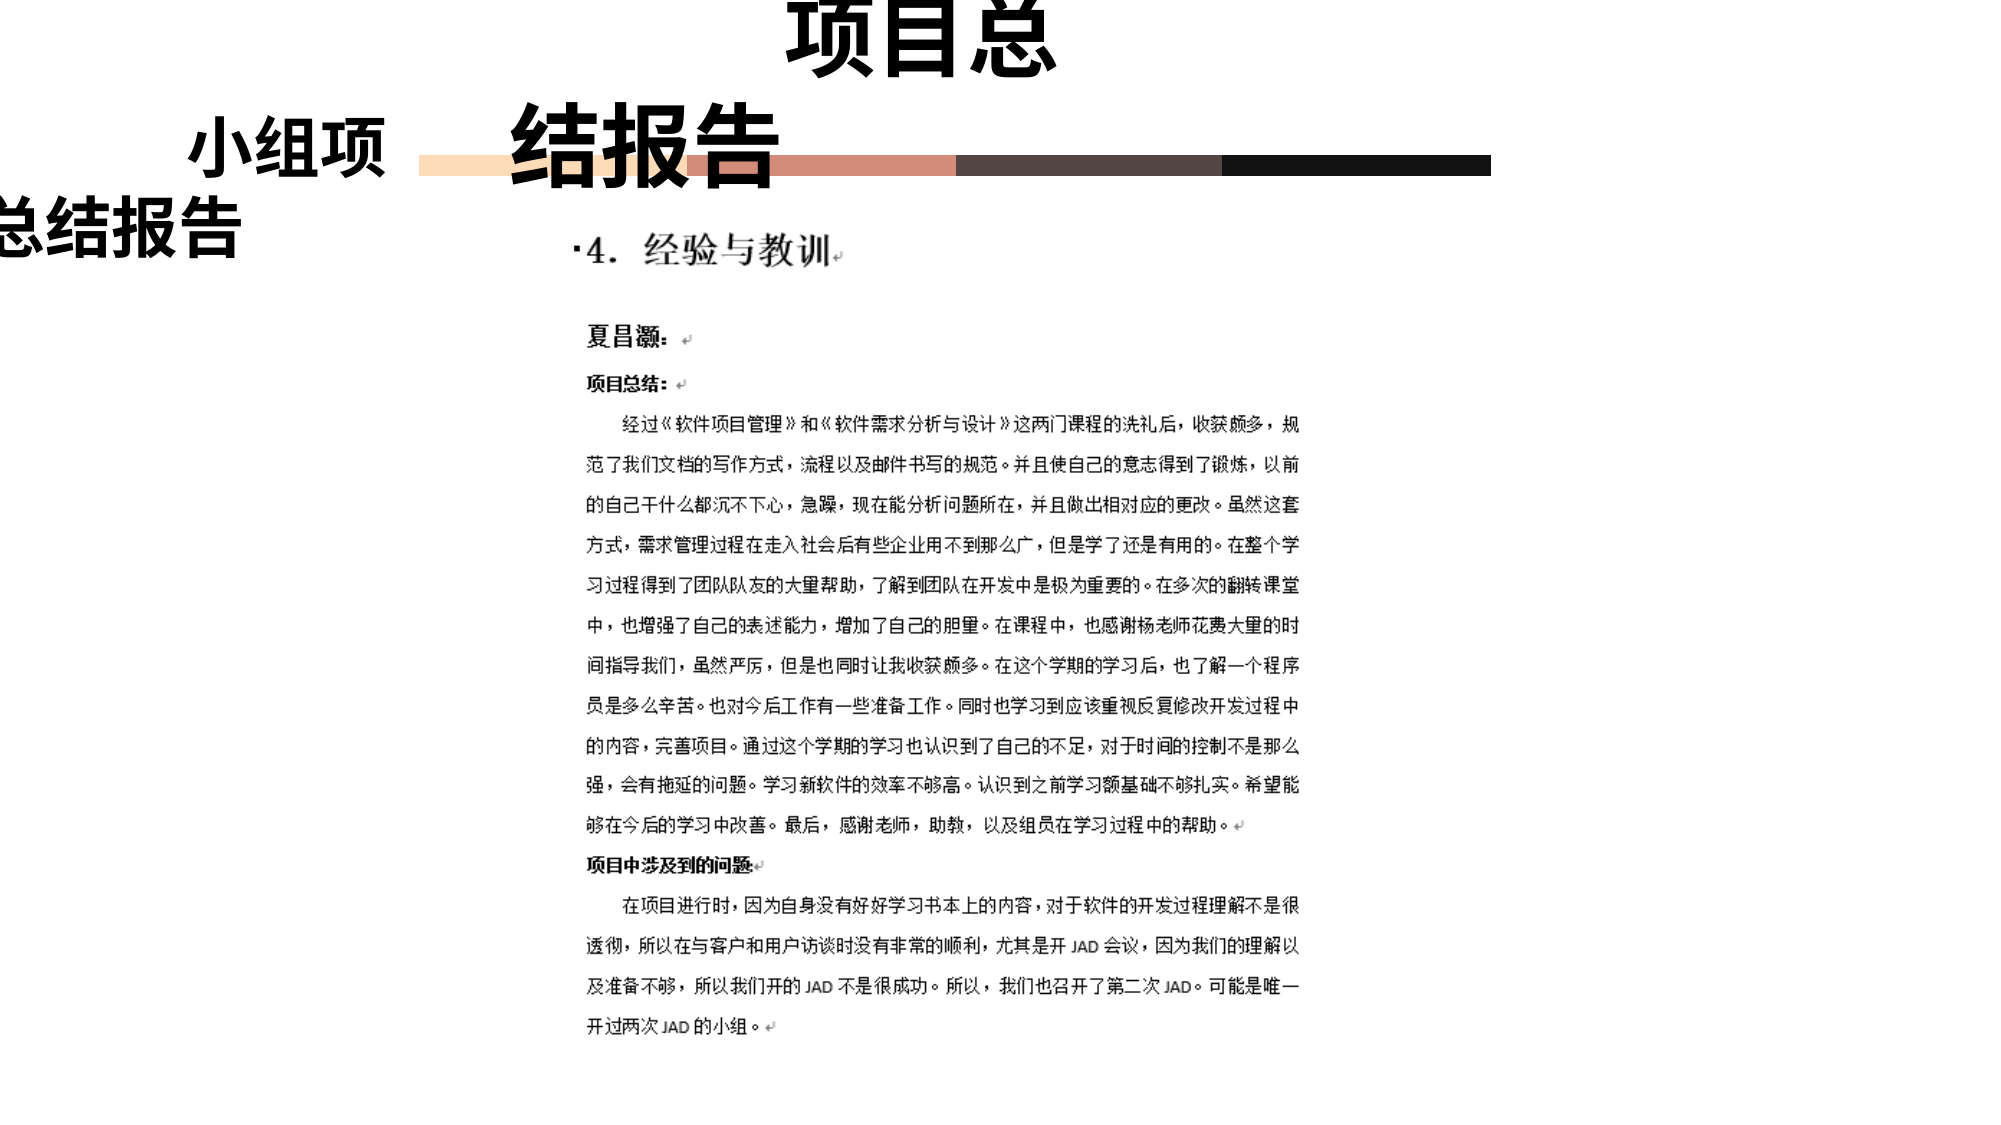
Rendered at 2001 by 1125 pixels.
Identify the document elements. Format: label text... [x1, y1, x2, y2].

picture [570, 220, 1398, 1050]
text_box 项目总结报告 [494, 26, 1075, 151]
table_cell 移动端-APP方式 [708, 155, 769, 176]
text_box 小组项目总结报告 [0, 138, 461, 234]
